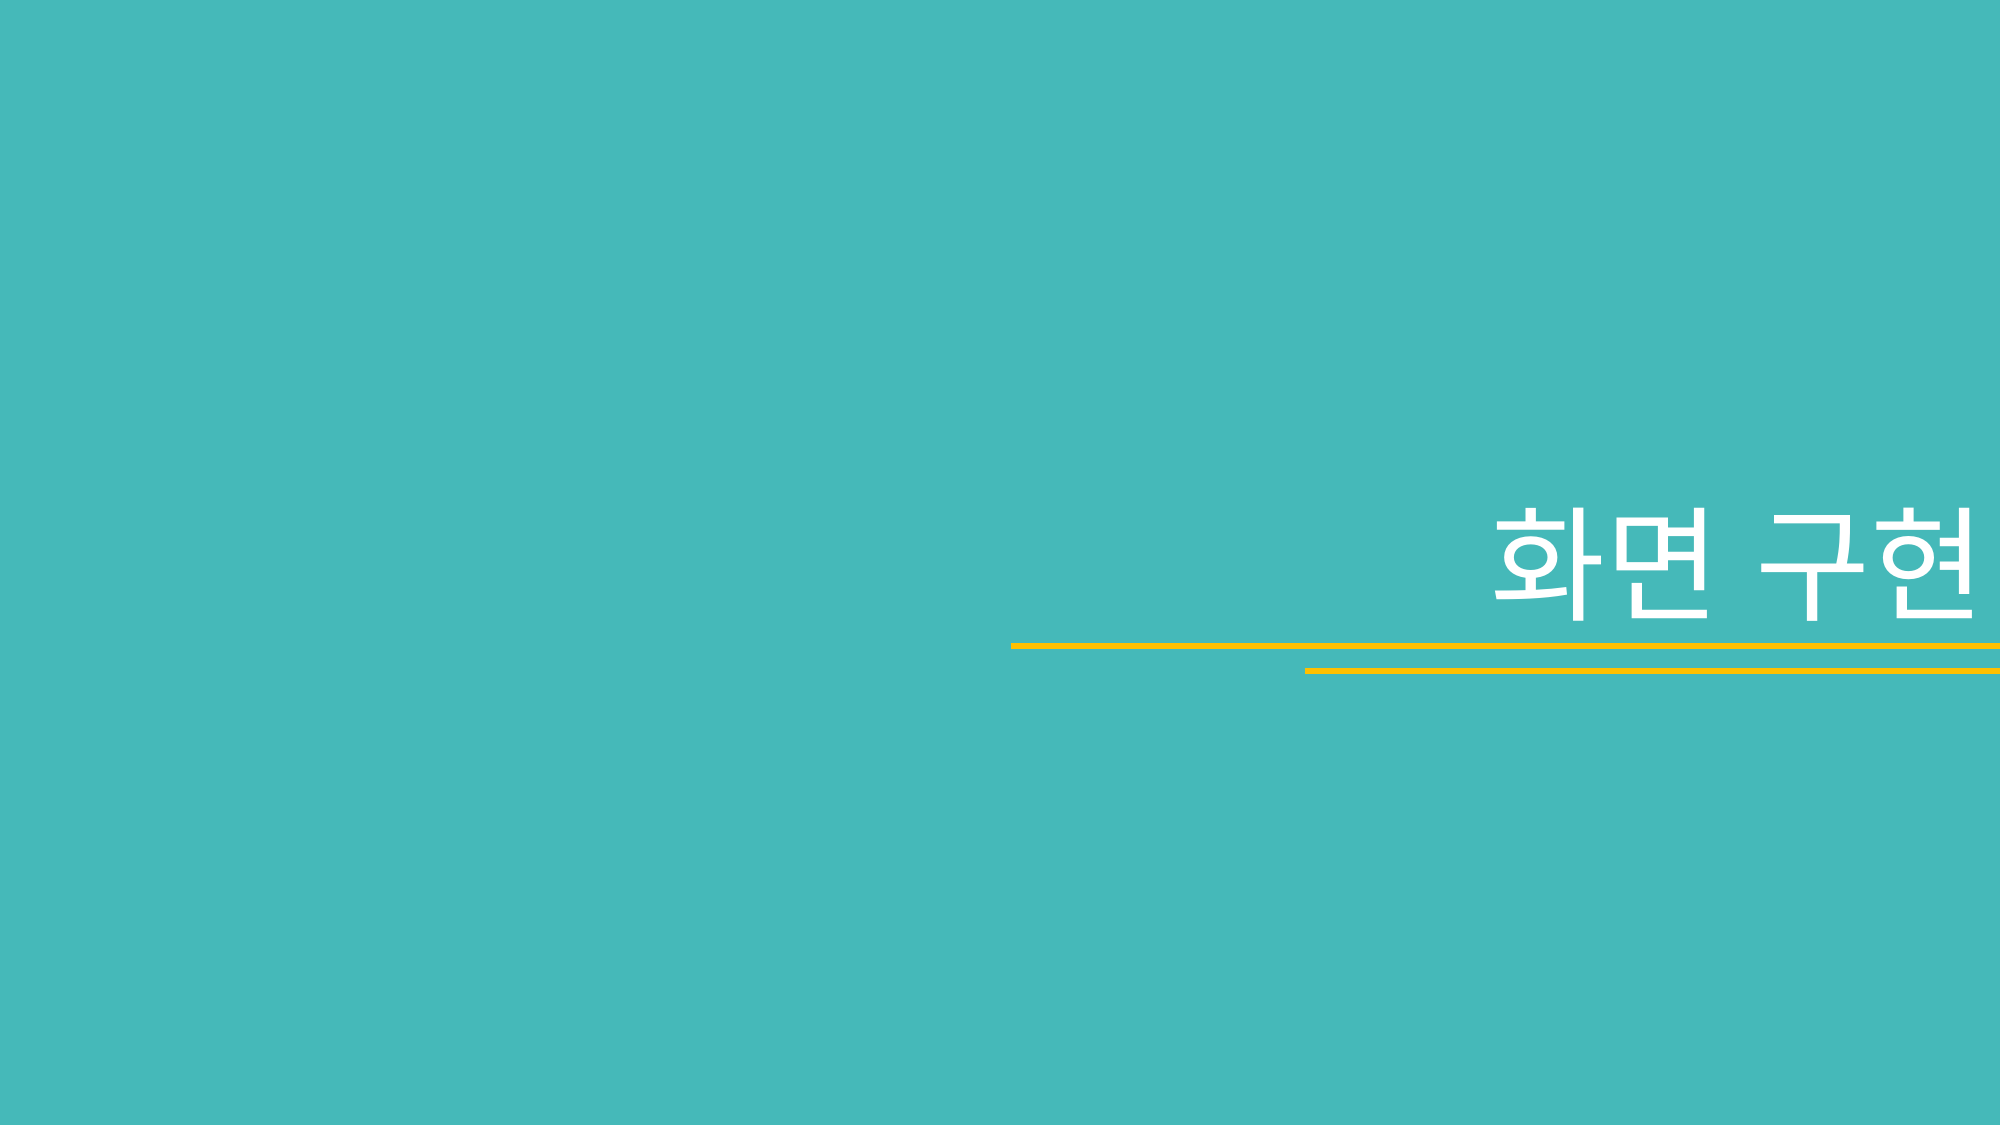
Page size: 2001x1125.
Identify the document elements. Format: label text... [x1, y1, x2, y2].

text_box 화면 구현 [1291, 479, 2000, 643]
